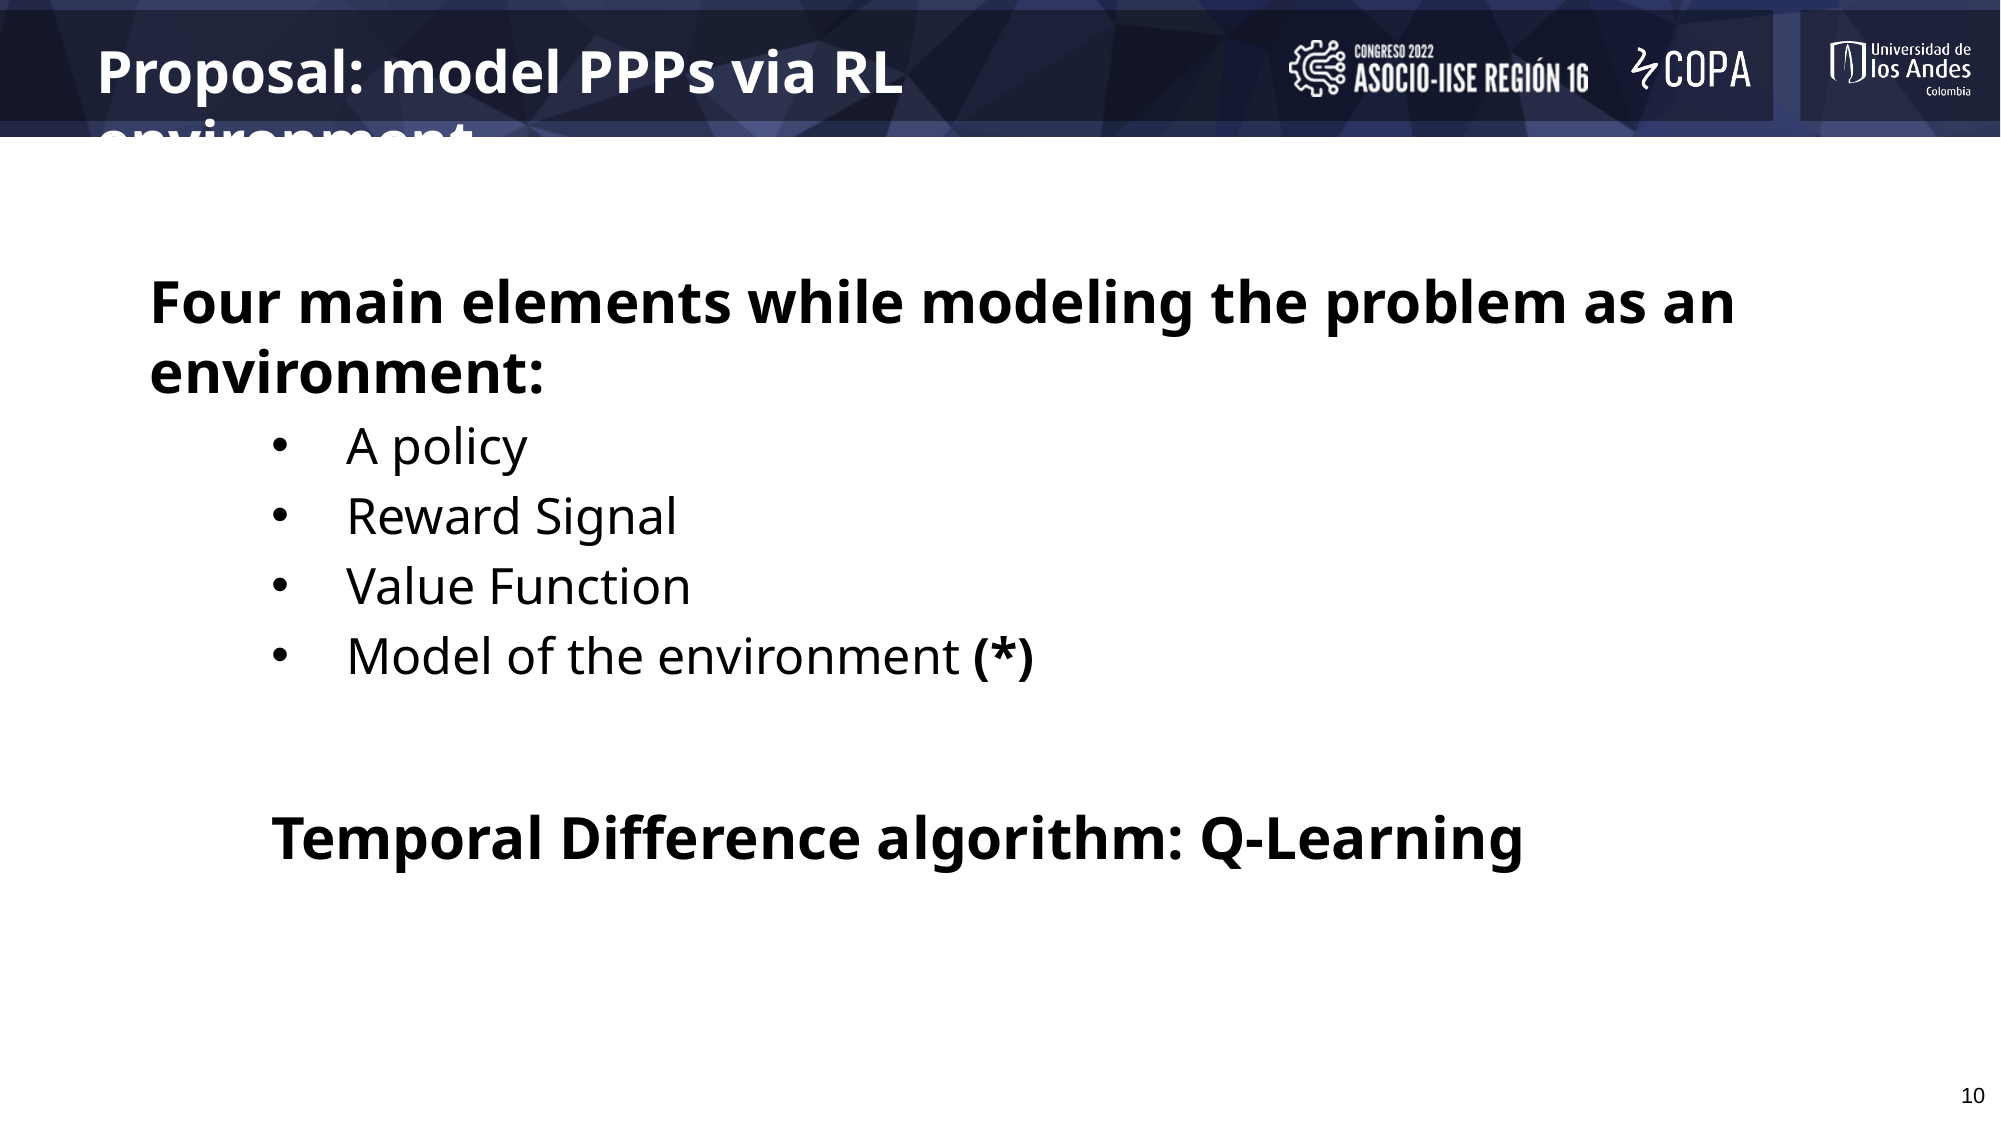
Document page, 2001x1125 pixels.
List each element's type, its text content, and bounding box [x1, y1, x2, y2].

slide_number 10 [1533, 1065, 2000, 1125]
title Proposal: model PPPs via RL environment [81, 27, 1208, 110]
picture [0, 0, 2001, 137]
